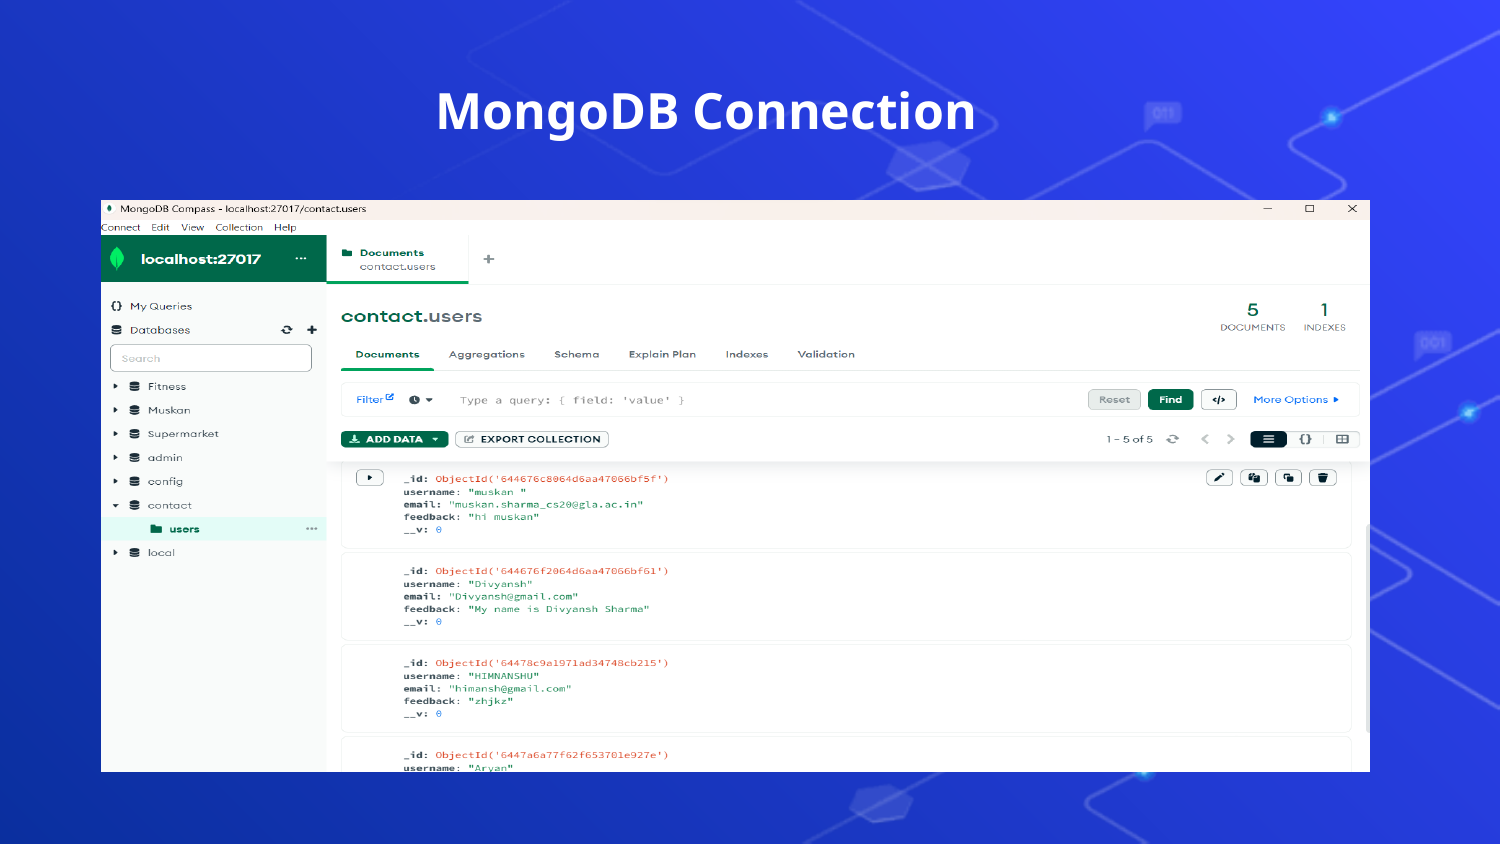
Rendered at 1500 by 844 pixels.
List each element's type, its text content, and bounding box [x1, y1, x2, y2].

title MongoDB Connection [238, 64, 1246, 198]
picture [0, 0, 1500, 844]
